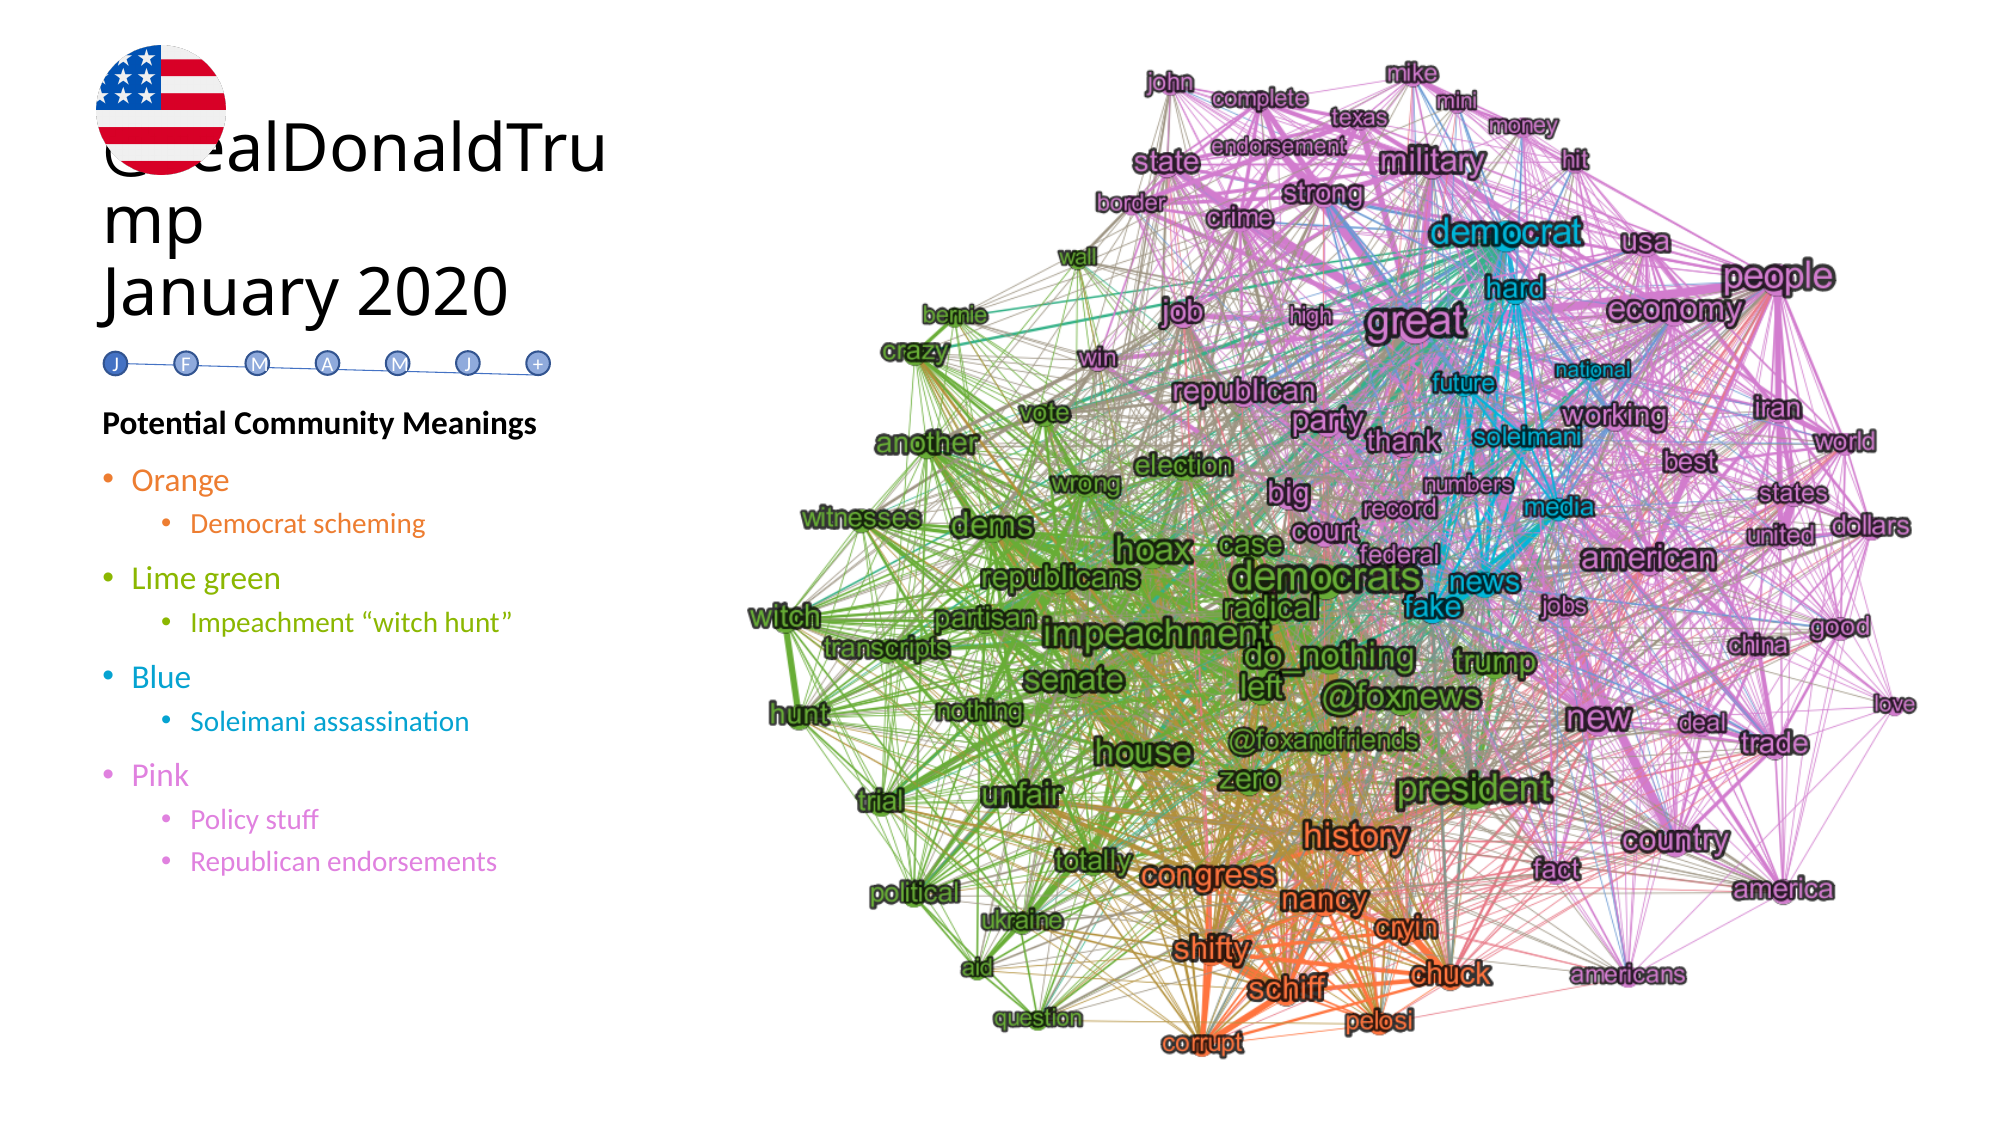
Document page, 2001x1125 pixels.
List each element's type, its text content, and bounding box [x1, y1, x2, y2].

picture [96, 45, 226, 176]
text_box J [455, 364, 481, 376]
text_box M [244, 364, 271, 377]
text_box A [314, 364, 341, 376]
picture [741, 59, 1923, 1066]
text_box F [173, 364, 199, 377]
text_box + [525, 350, 551, 377]
text_box F [173, 350, 199, 362]
text_box A [314, 350, 341, 362]
text_box J [455, 350, 481, 362]
title @realDonaldTrump January 2020 [87, 75, 669, 337]
text_box M [244, 350, 270, 362]
text_box M [384, 364, 411, 377]
text_box J [102, 350, 129, 377]
text_box M [384, 350, 411, 362]
list Potential Community Meanings Orange Democrat scheming Lime green Impeachment “witch hunt” Blue Soleimani assassination Pink Policy stuff Republican endorsements [87, 337, 683, 1027]
